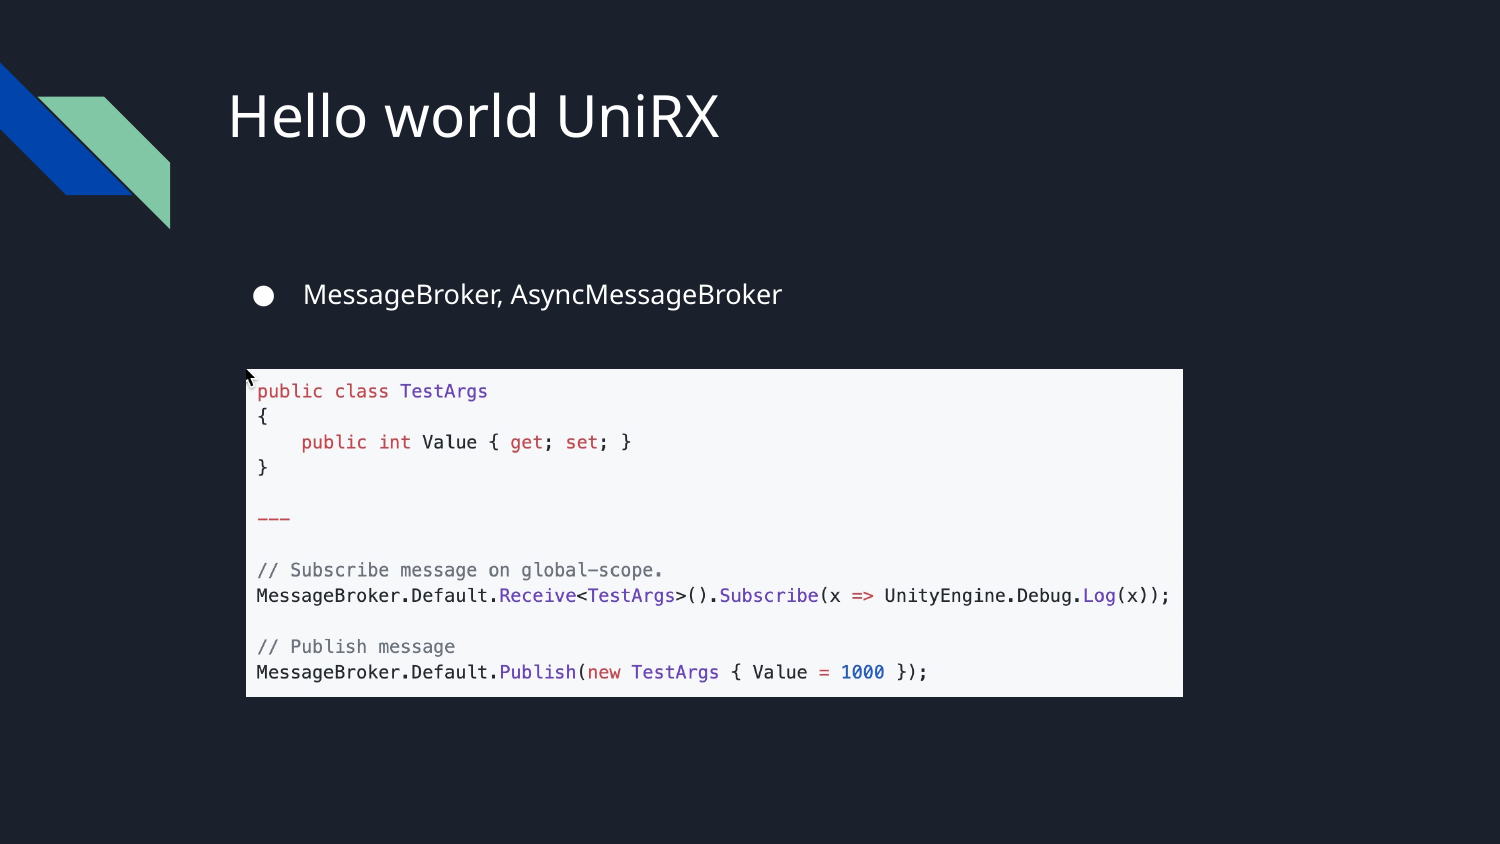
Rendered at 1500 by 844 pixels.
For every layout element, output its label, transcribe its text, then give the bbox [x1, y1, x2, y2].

title Hello world UniRX [212, 64, 1368, 215]
picture [245, 368, 1183, 698]
list MessageBroker, AsyncMessageBroker [212, 257, 1368, 735]
